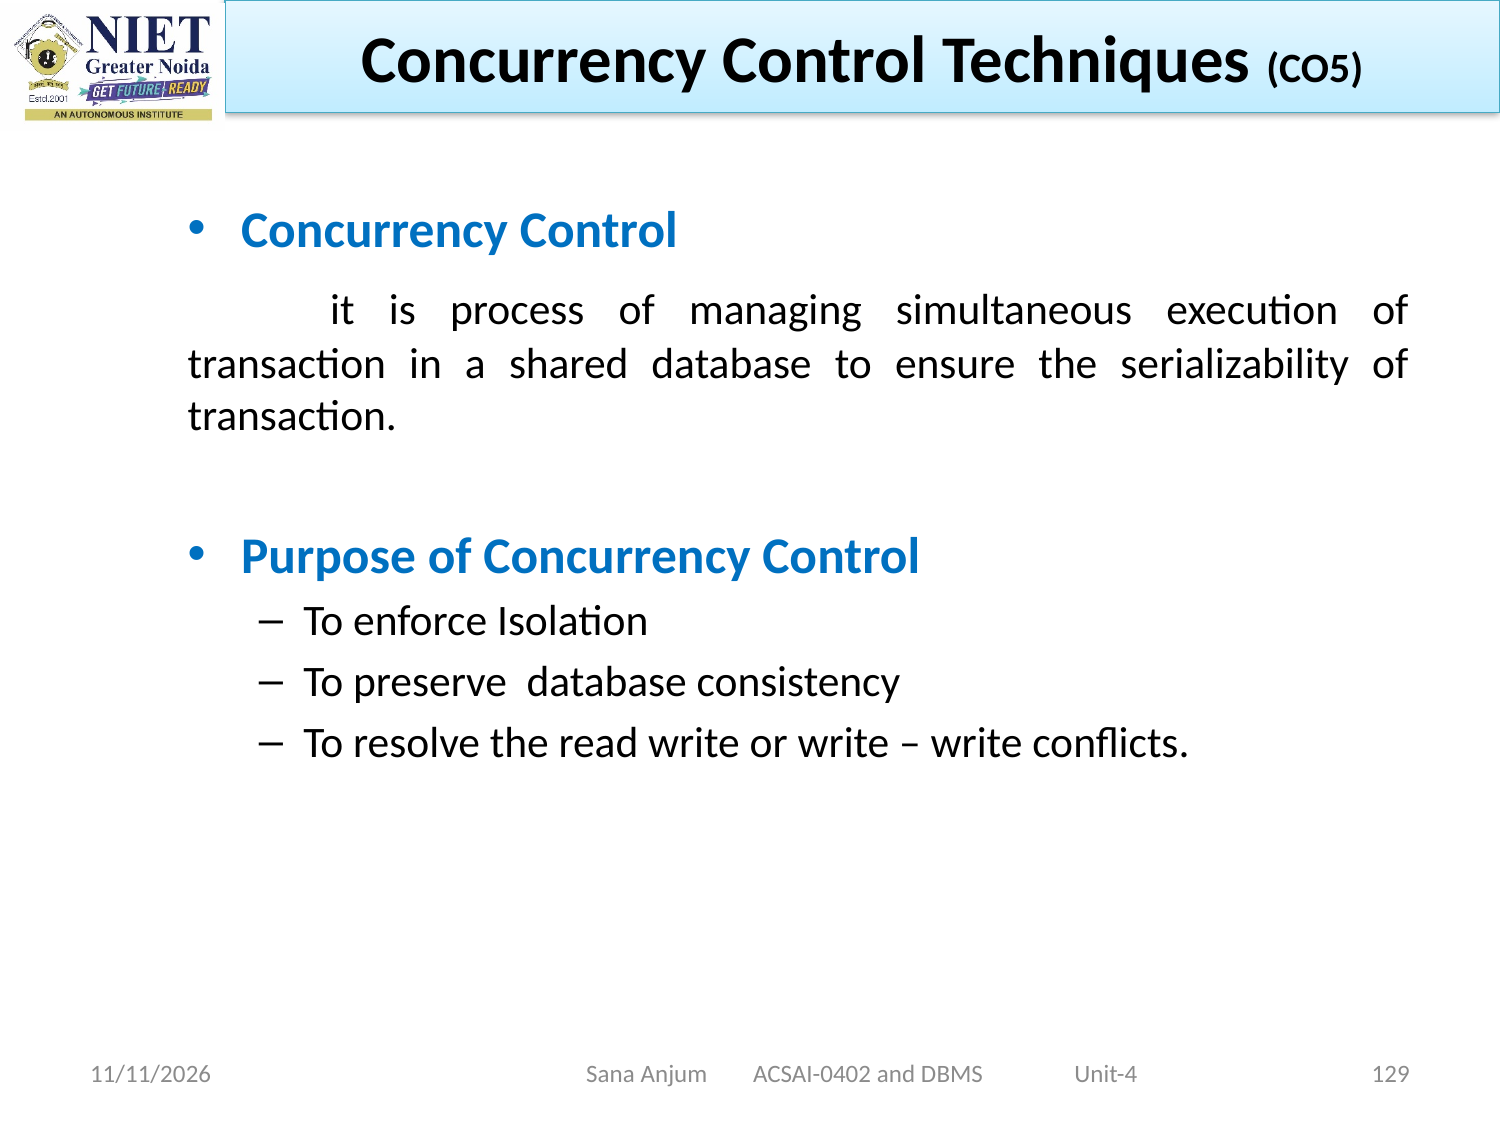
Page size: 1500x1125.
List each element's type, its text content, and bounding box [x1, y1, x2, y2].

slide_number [75, 1042, 425, 1103]
list Concurrency Control it is process of managing simultaneous execution of transaction in a shared database to ensure the serializability of transaction. Purpose of Concurrency Control To enforce Isolation To preserve database consistency To resolve the read write or write – write conflicts. [172, 188, 1425, 779]
text_box Concurrency Control Techniques (CO5) [224, 0, 1500, 113]
slide_number 129 [1213, 1042, 1425, 1103]
footer Sana Anjum ACSAI-0402 and DBMS Unit-4 [512, 1042, 1213, 1103]
picture [0, 2, 226, 131]
